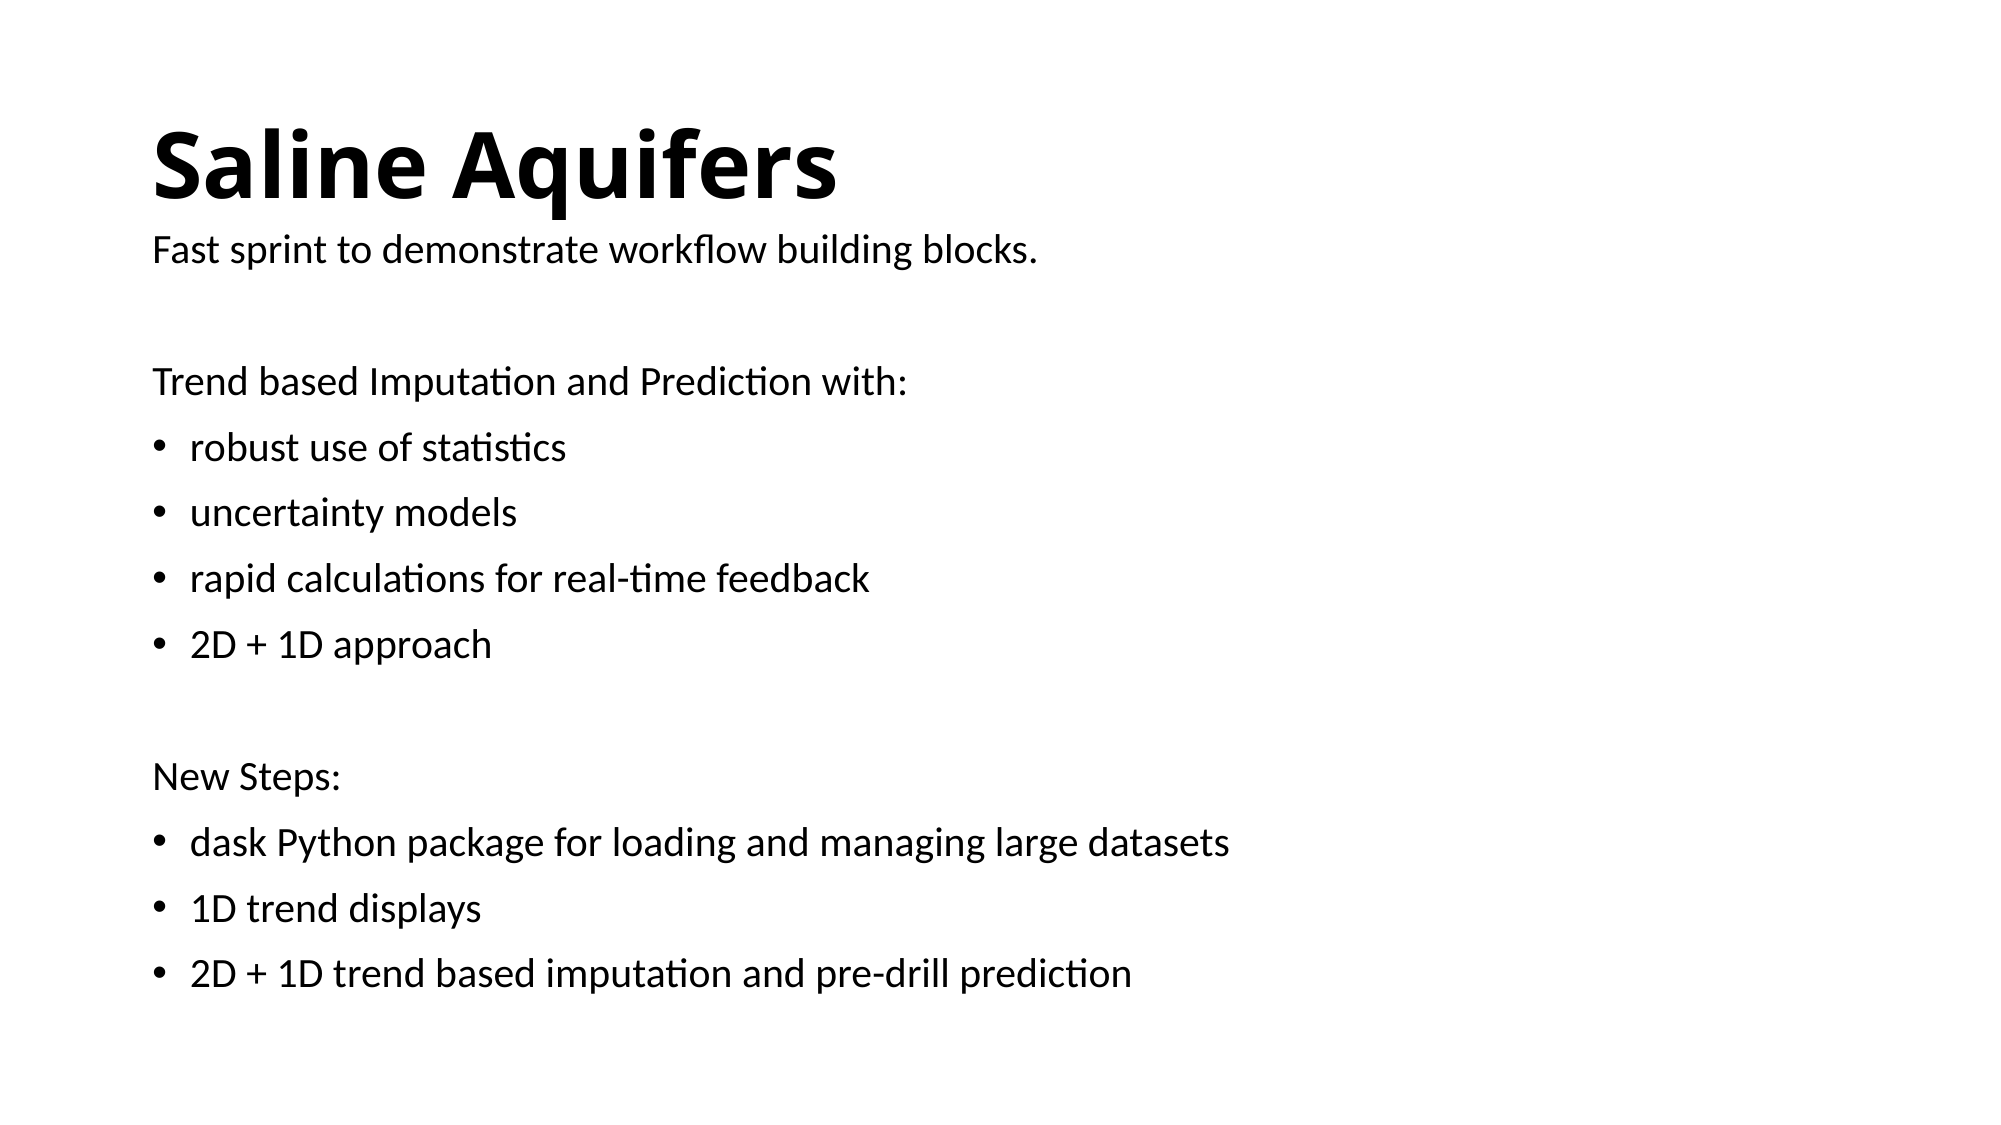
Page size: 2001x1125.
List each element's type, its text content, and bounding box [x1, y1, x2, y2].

list Fast sprint to demonstrate workflow building blocks. Trend based Imputation and Prediction with: robust use of statistics uncertainty models rapid calculations for real-time feedback 2D + 1D approach New Steps: dask Python package for loading and managing large datasets 1D trend displays 2D + 1D trend based imputation and pre-drill prediction [137, 220, 1863, 880]
title Saline Aquifers [137, 59, 1863, 220]
